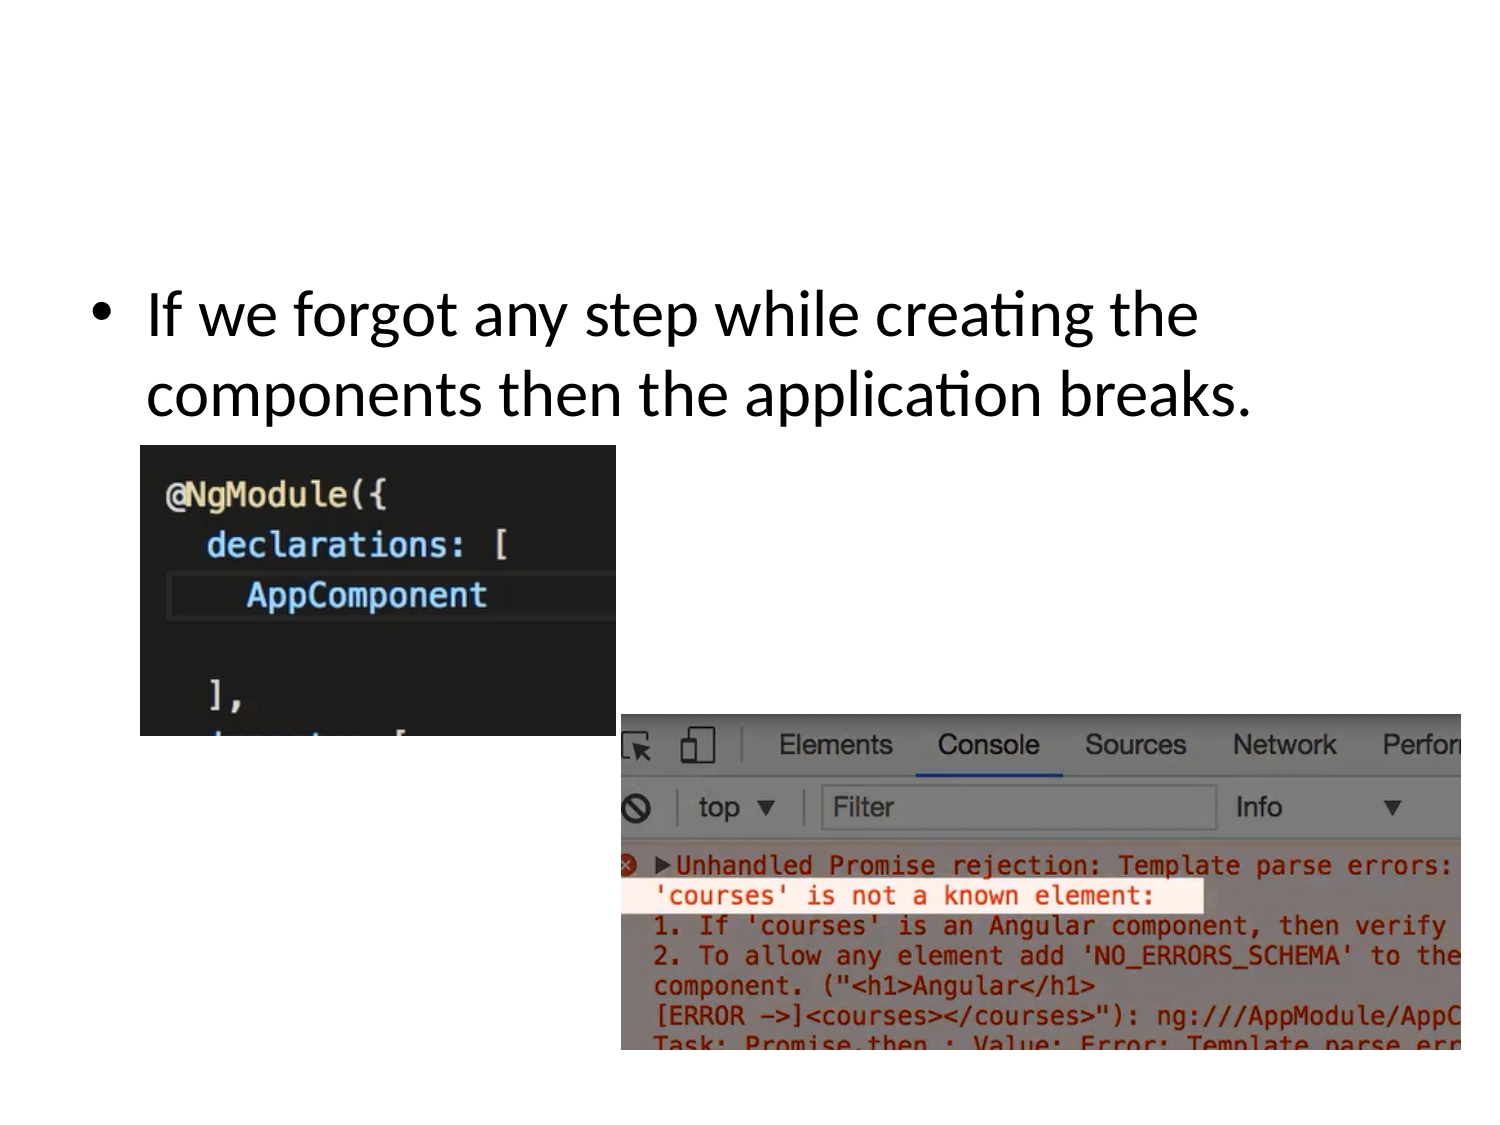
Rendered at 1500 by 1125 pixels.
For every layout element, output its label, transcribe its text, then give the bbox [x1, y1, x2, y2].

picture [620, 714, 1462, 1050]
list If we forgot any step while creating the components then the application breaks. [75, 262, 1425, 469]
picture [140, 445, 616, 737]
